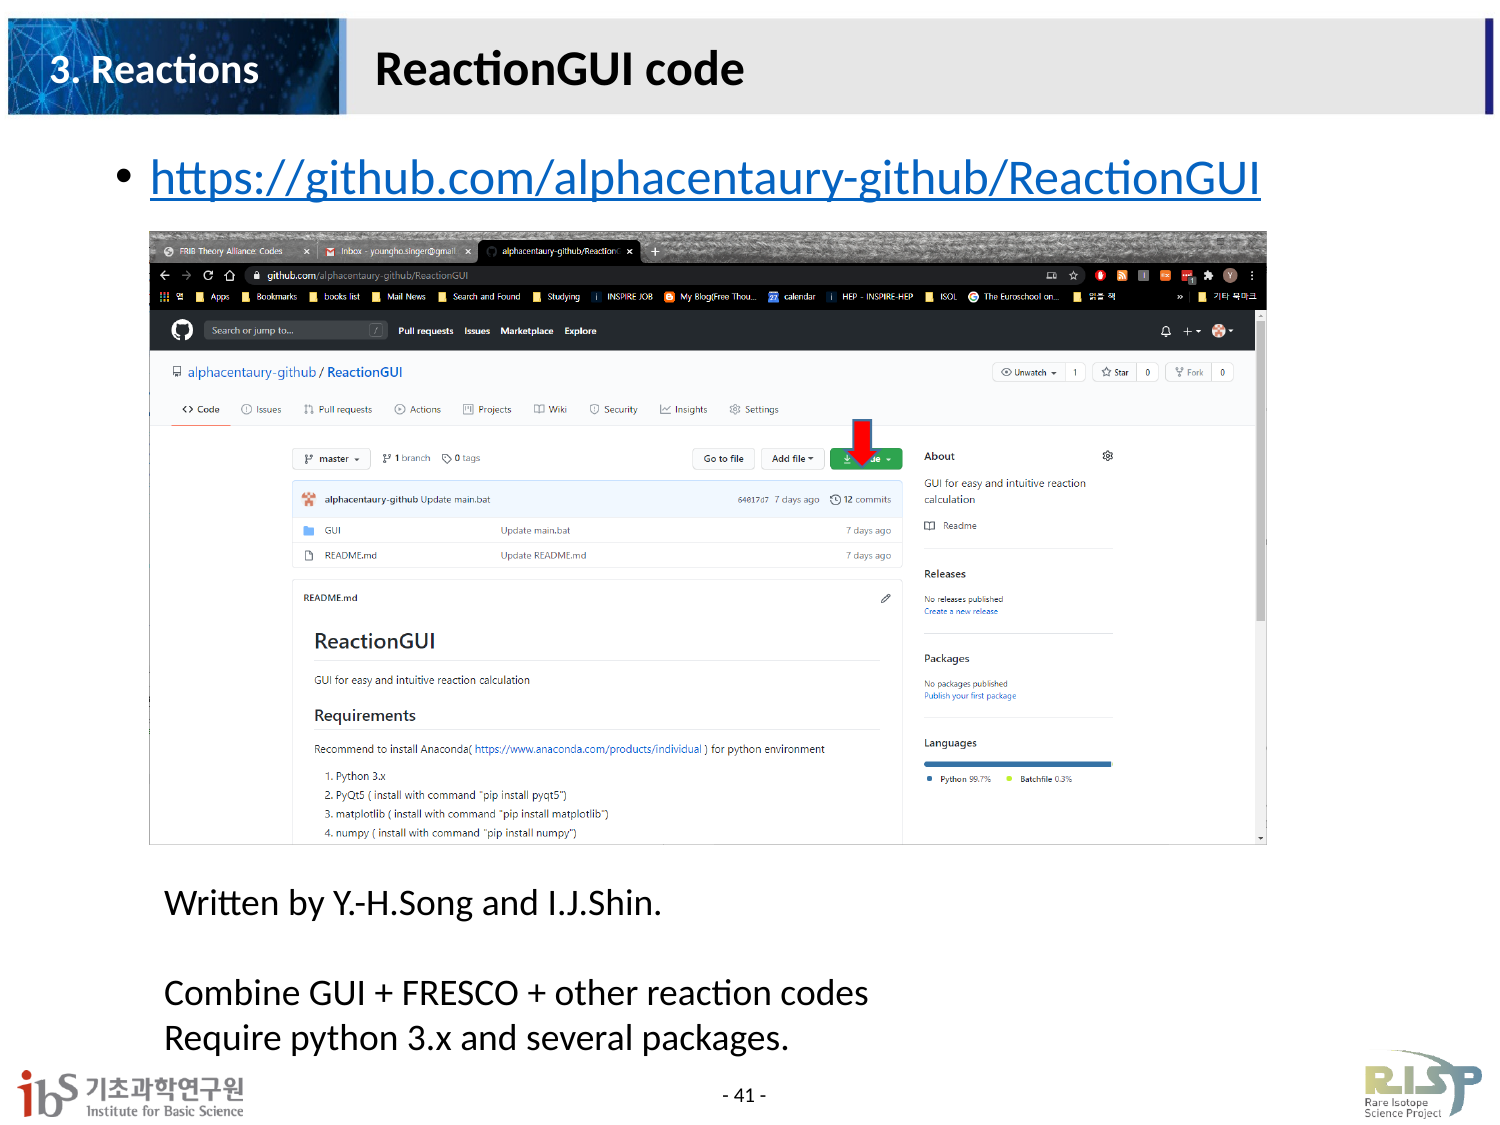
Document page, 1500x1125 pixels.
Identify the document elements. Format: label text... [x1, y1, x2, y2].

picture [17, 1070, 243, 1117]
picture [2, 10, 1500, 130]
picture [149, 231, 1267, 845]
list https://github.com/alphacentaury-github/ReactionGUI [100, 143, 1438, 882]
picture [1364, 1049, 1482, 1119]
text_box Written by Y.-H.Song and I.J.Shin. Combine GUI + FRESCO + other reaction codes Require python 3.x and several packages. [149, 870, 998, 1065]
